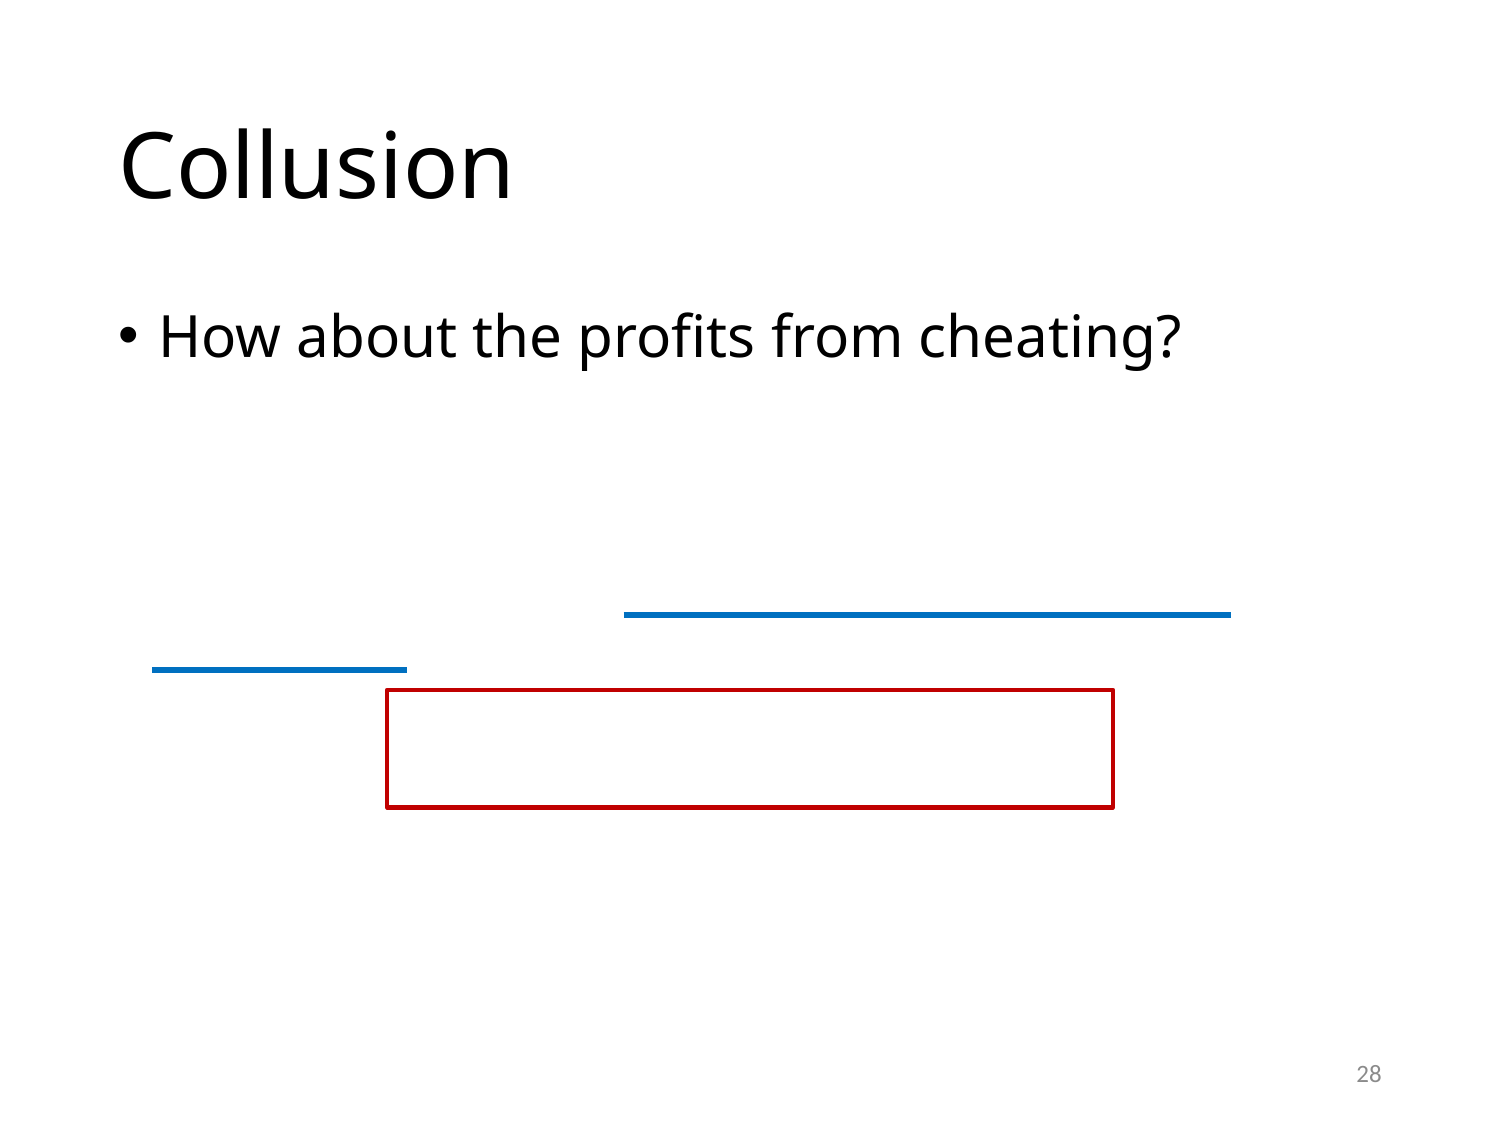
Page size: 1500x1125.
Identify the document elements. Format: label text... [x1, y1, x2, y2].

title Collusion [103, 59, 1397, 278]
text_box [387, 689, 1113, 808]
slide_number 28 [1059, 1042, 1397, 1103]
